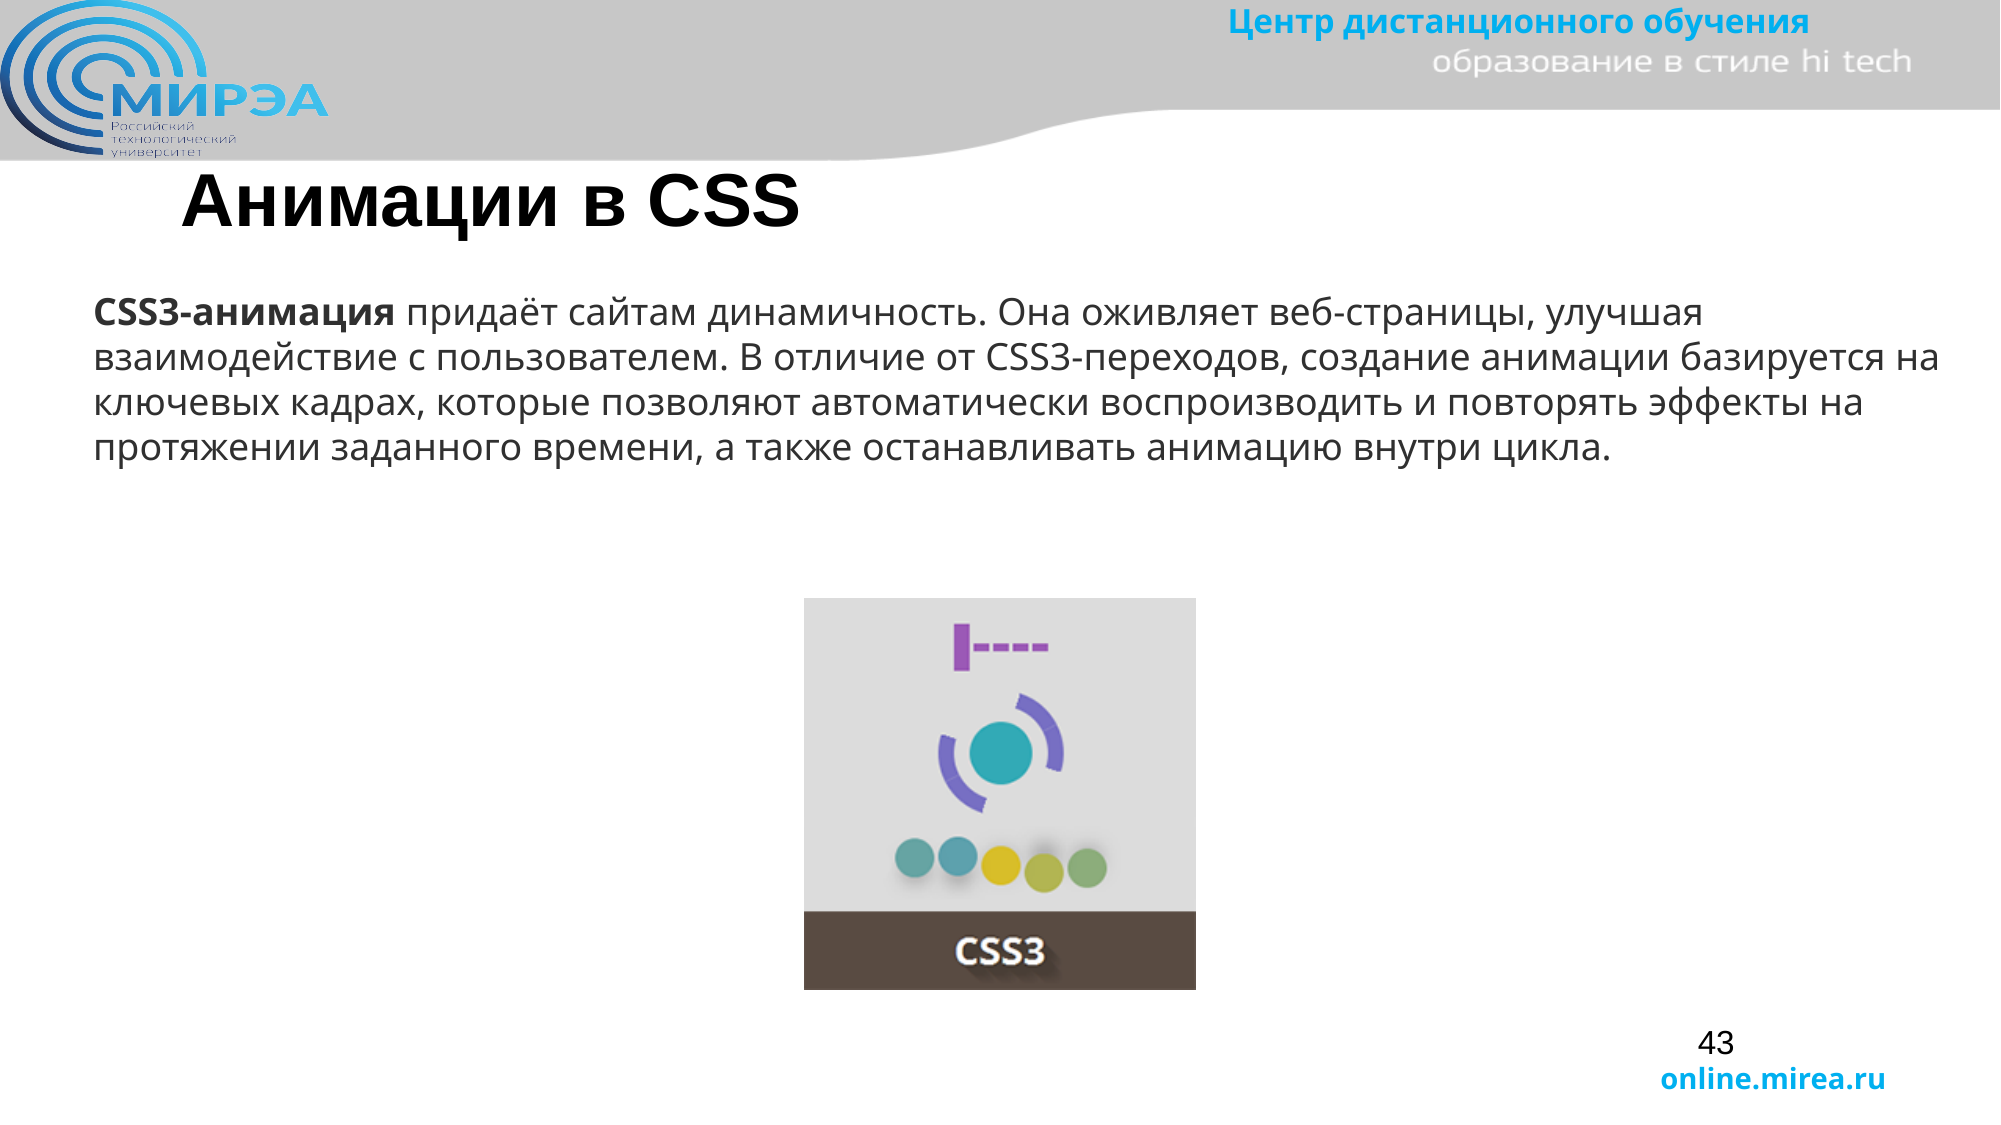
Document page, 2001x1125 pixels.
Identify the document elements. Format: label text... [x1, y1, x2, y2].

picture [804, 598, 1196, 990]
picture [0, 0, 329, 159]
text_box CSS3-анимация придаёт сайтам динамичность. Она оживляет веб-страницы, улучшая взаимодействие с пользователем. В отличие от CSS3-переходов, создание анимации базируется на ключевых кадрах, которые позволяют автоматически воспроизводить и повторять эффекты на протяжении заданного времени, а также останавливать анимацию внутри цикла. [78, 280, 1981, 476]
text_box 43 [1400, 1013, 1750, 1058]
text_box Анимации в CSS [165, 144, 1609, 280]
